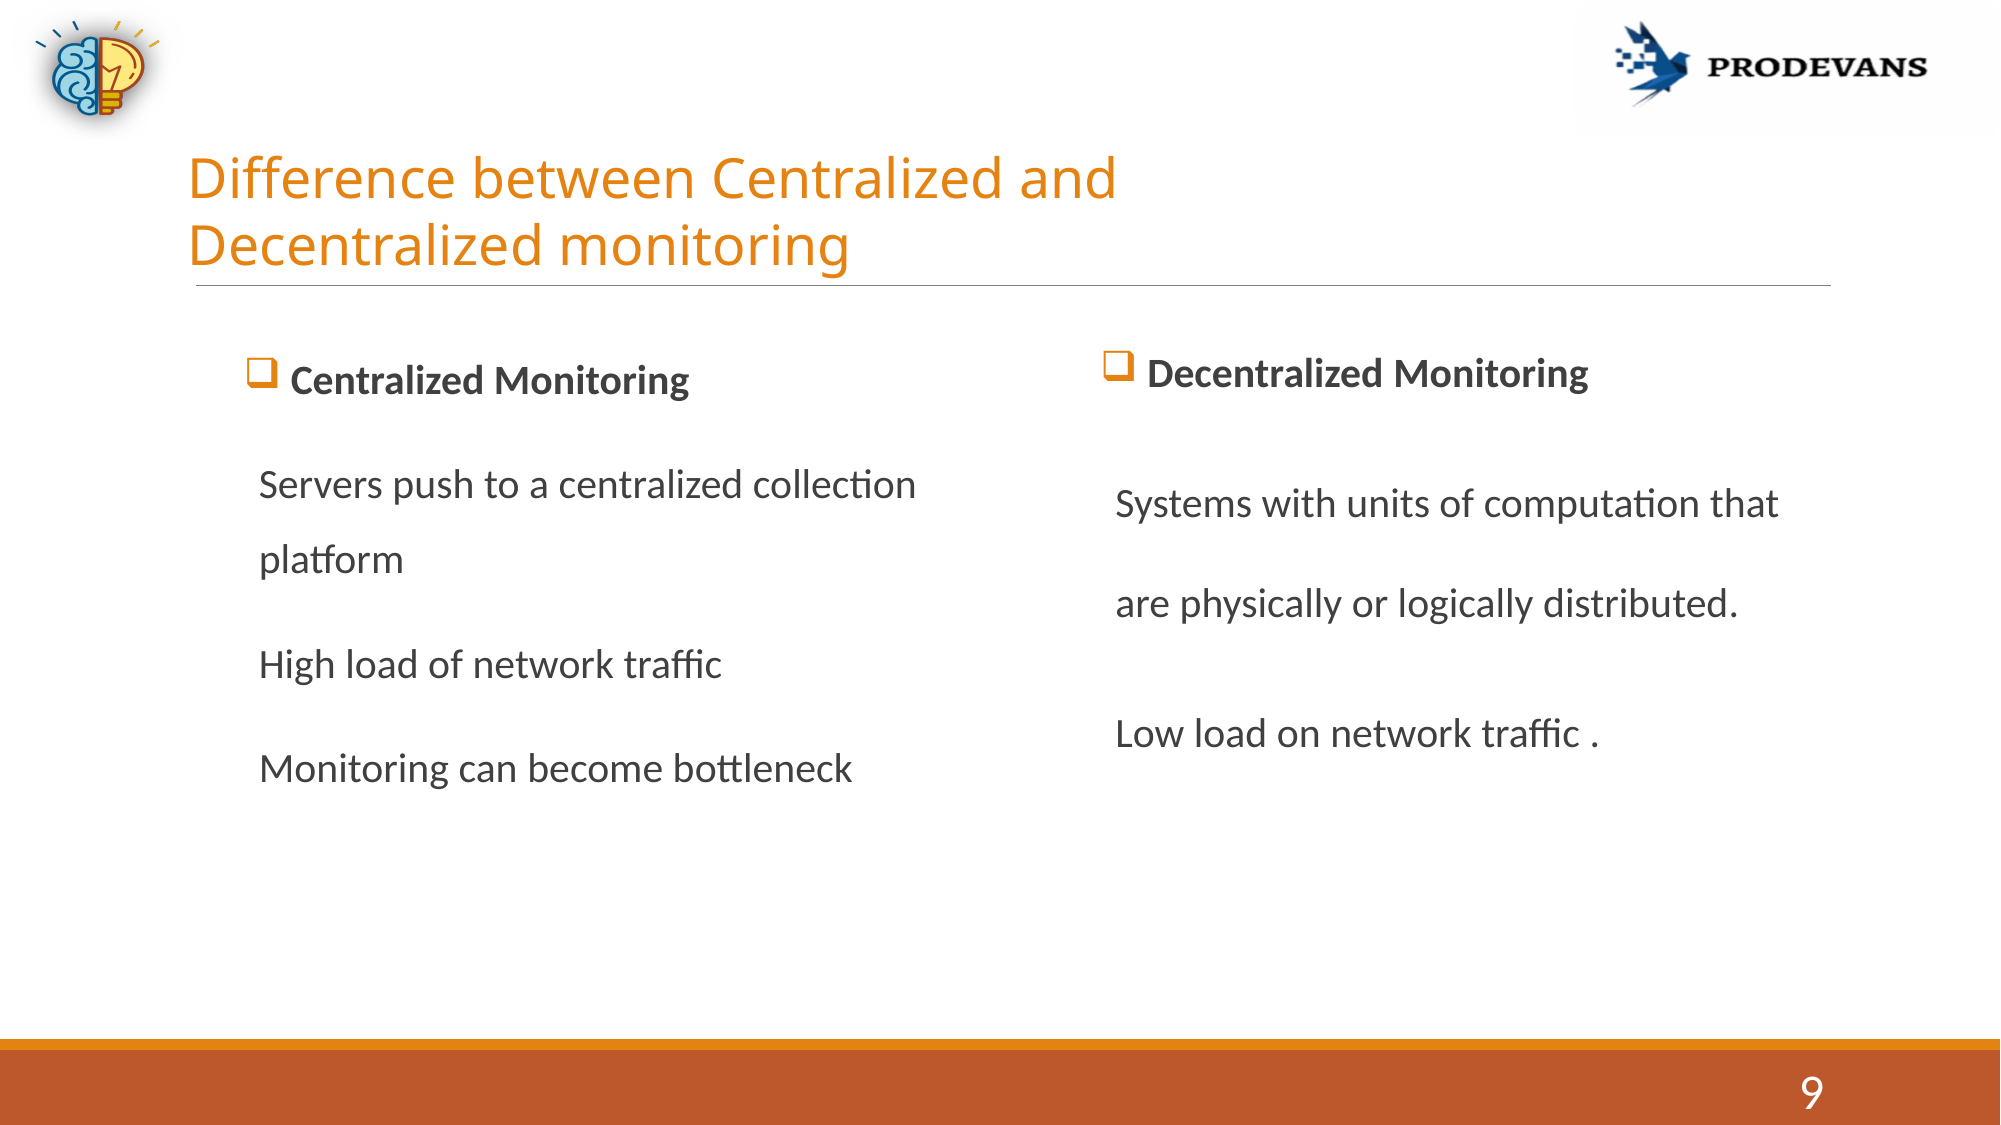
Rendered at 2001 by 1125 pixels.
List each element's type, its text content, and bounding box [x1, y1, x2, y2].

list Decentralized Monitoring Systems with units of computation that are physically or logically distributed. Low load on network traffic . [1100, 344, 1787, 982]
title Difference between Centralized and Decentralized monitoring [111, 133, 1397, 351]
picture [27, 21, 168, 118]
slide_number 9 [1624, 1059, 1840, 1120]
picture [1572, 0, 2000, 139]
list Centralized Monitoring Servers push to a centralized collection platform High load of network traffic Monitoring can become bottleneck [243, 350, 968, 988]
